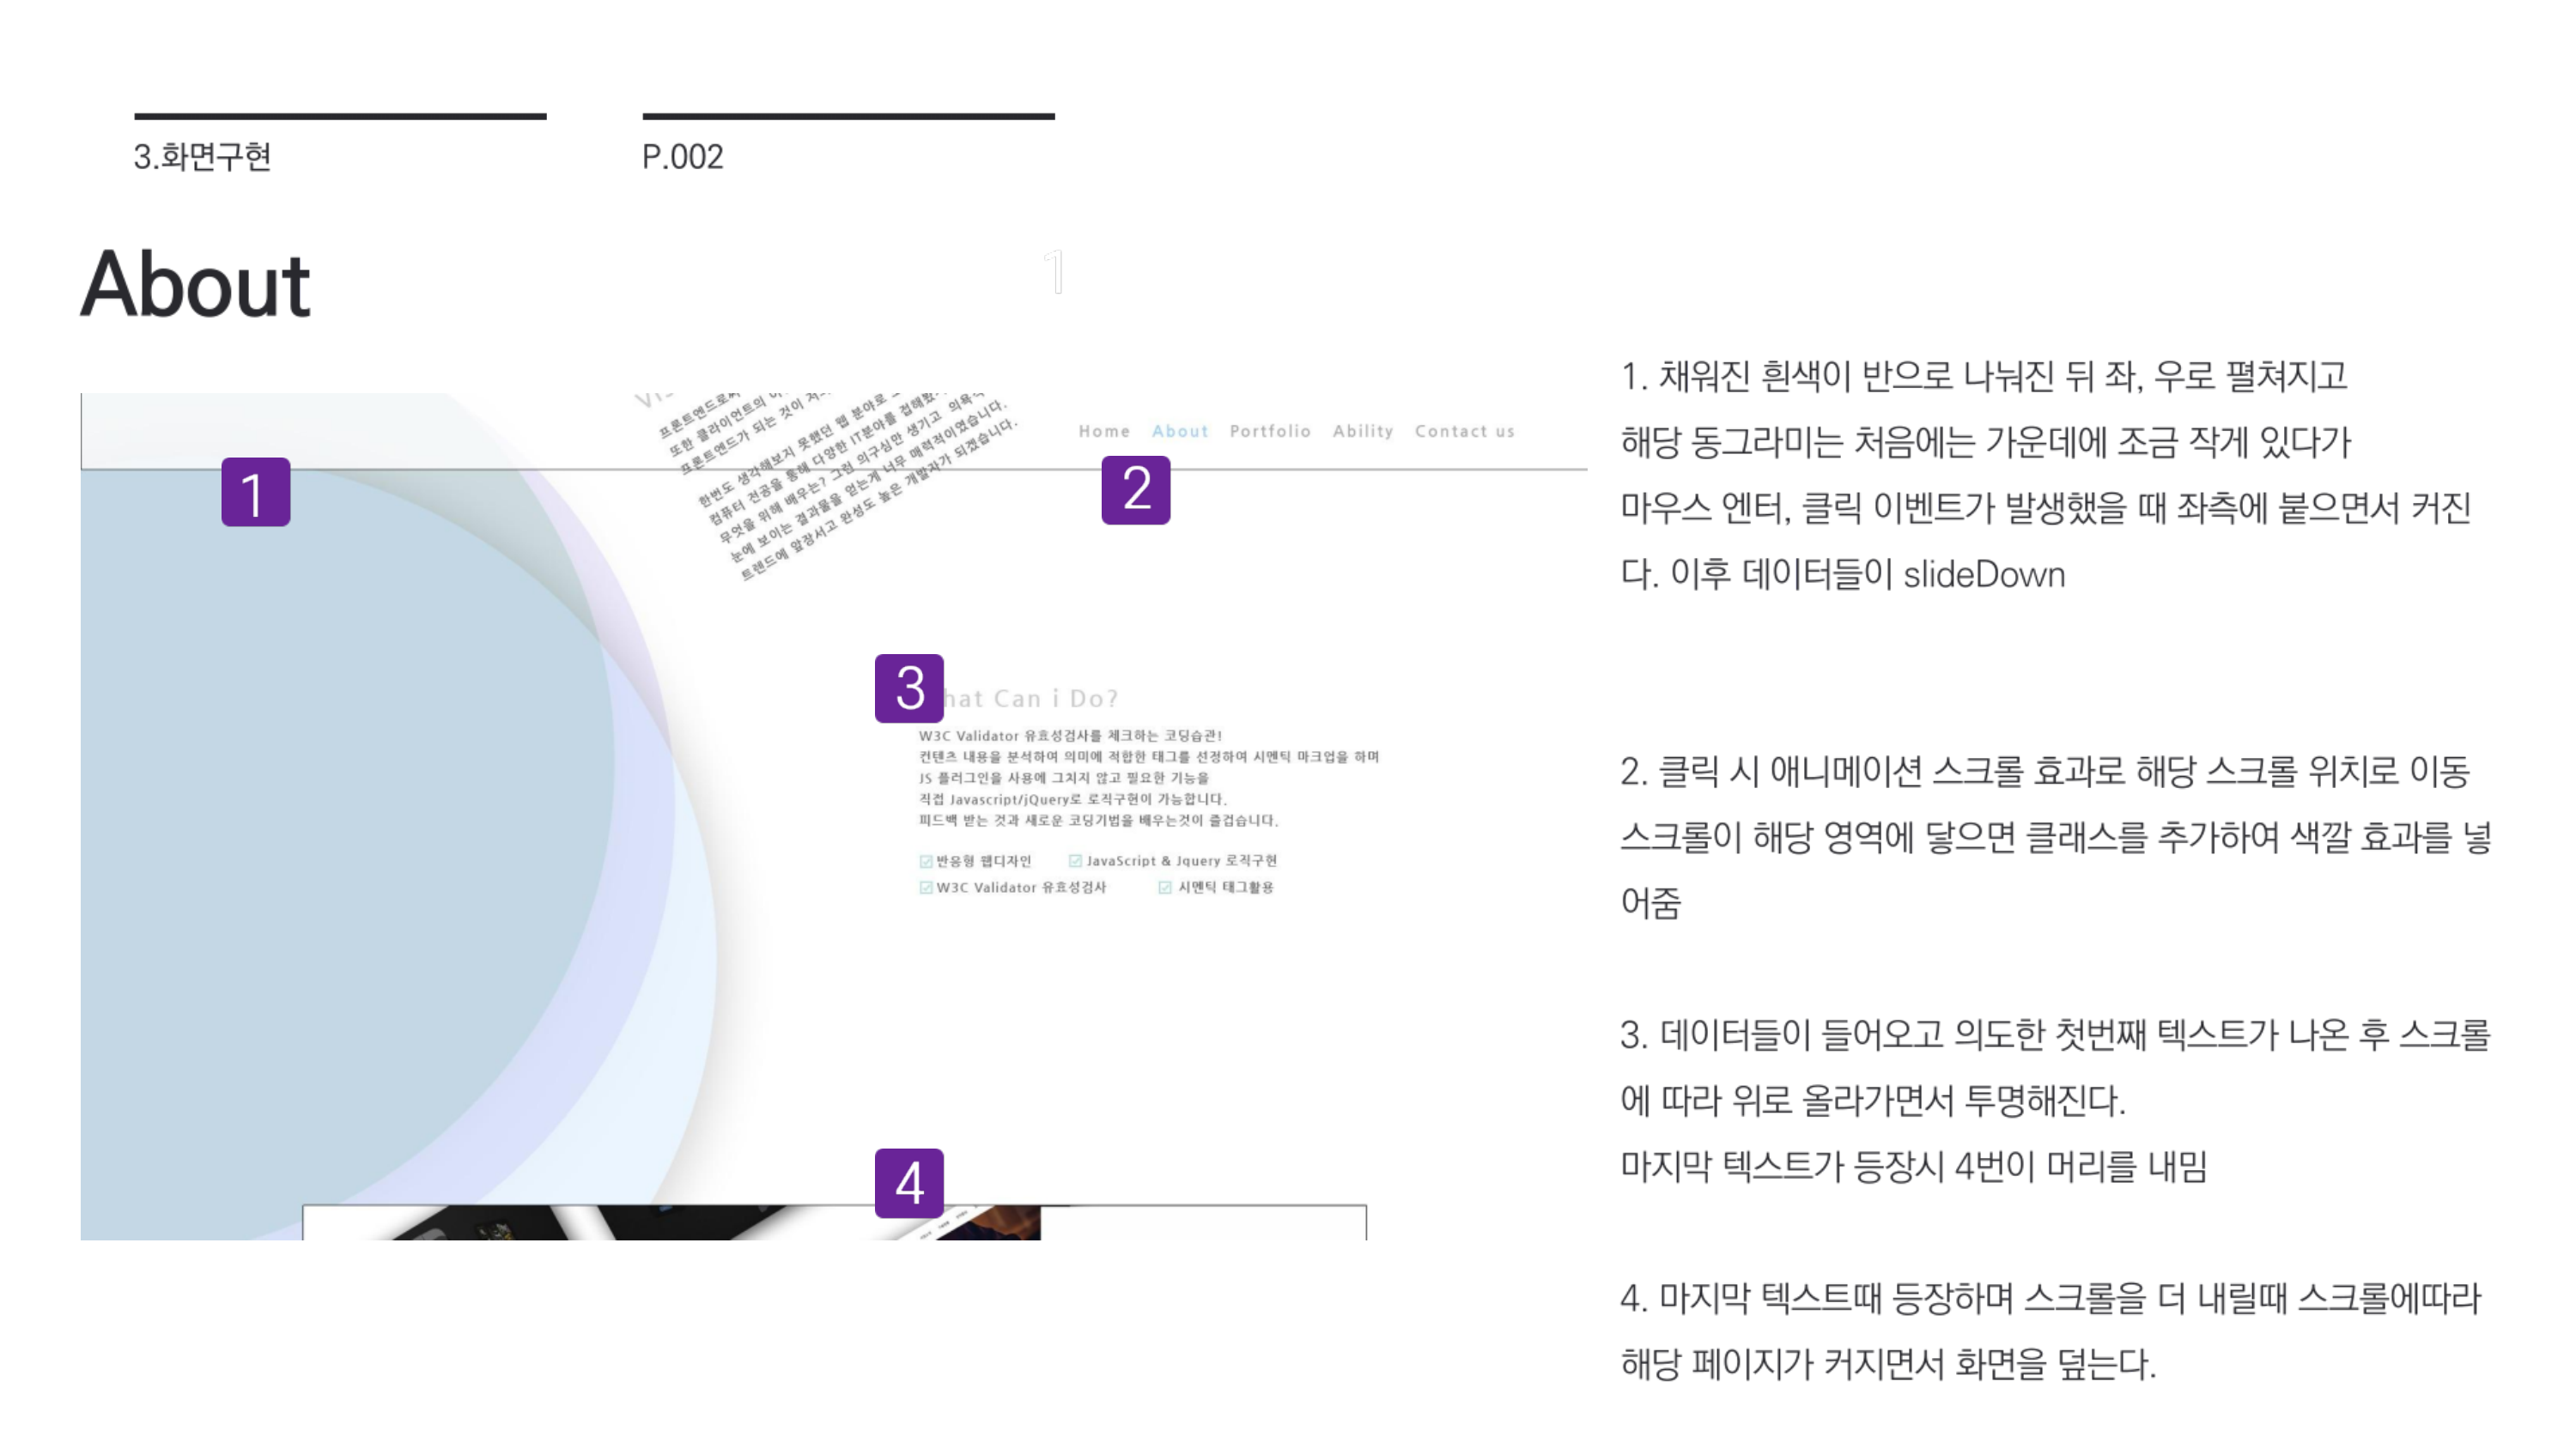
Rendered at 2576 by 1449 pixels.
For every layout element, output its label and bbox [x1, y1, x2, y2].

picture [67, 207, 349, 392]
picture [128, 128, 285, 197]
picture [203, 449, 294, 557]
picture [861, 641, 951, 749]
text_box [81, 392, 1588, 1240]
picture [860, 1137, 951, 1245]
picture [1087, 440, 1178, 549]
picture [636, 128, 738, 197]
text_box [641, 112, 1055, 120]
text_box [133, 112, 548, 120]
picture [1615, 345, 2509, 1410]
picture [1005, 226, 1097, 334]
